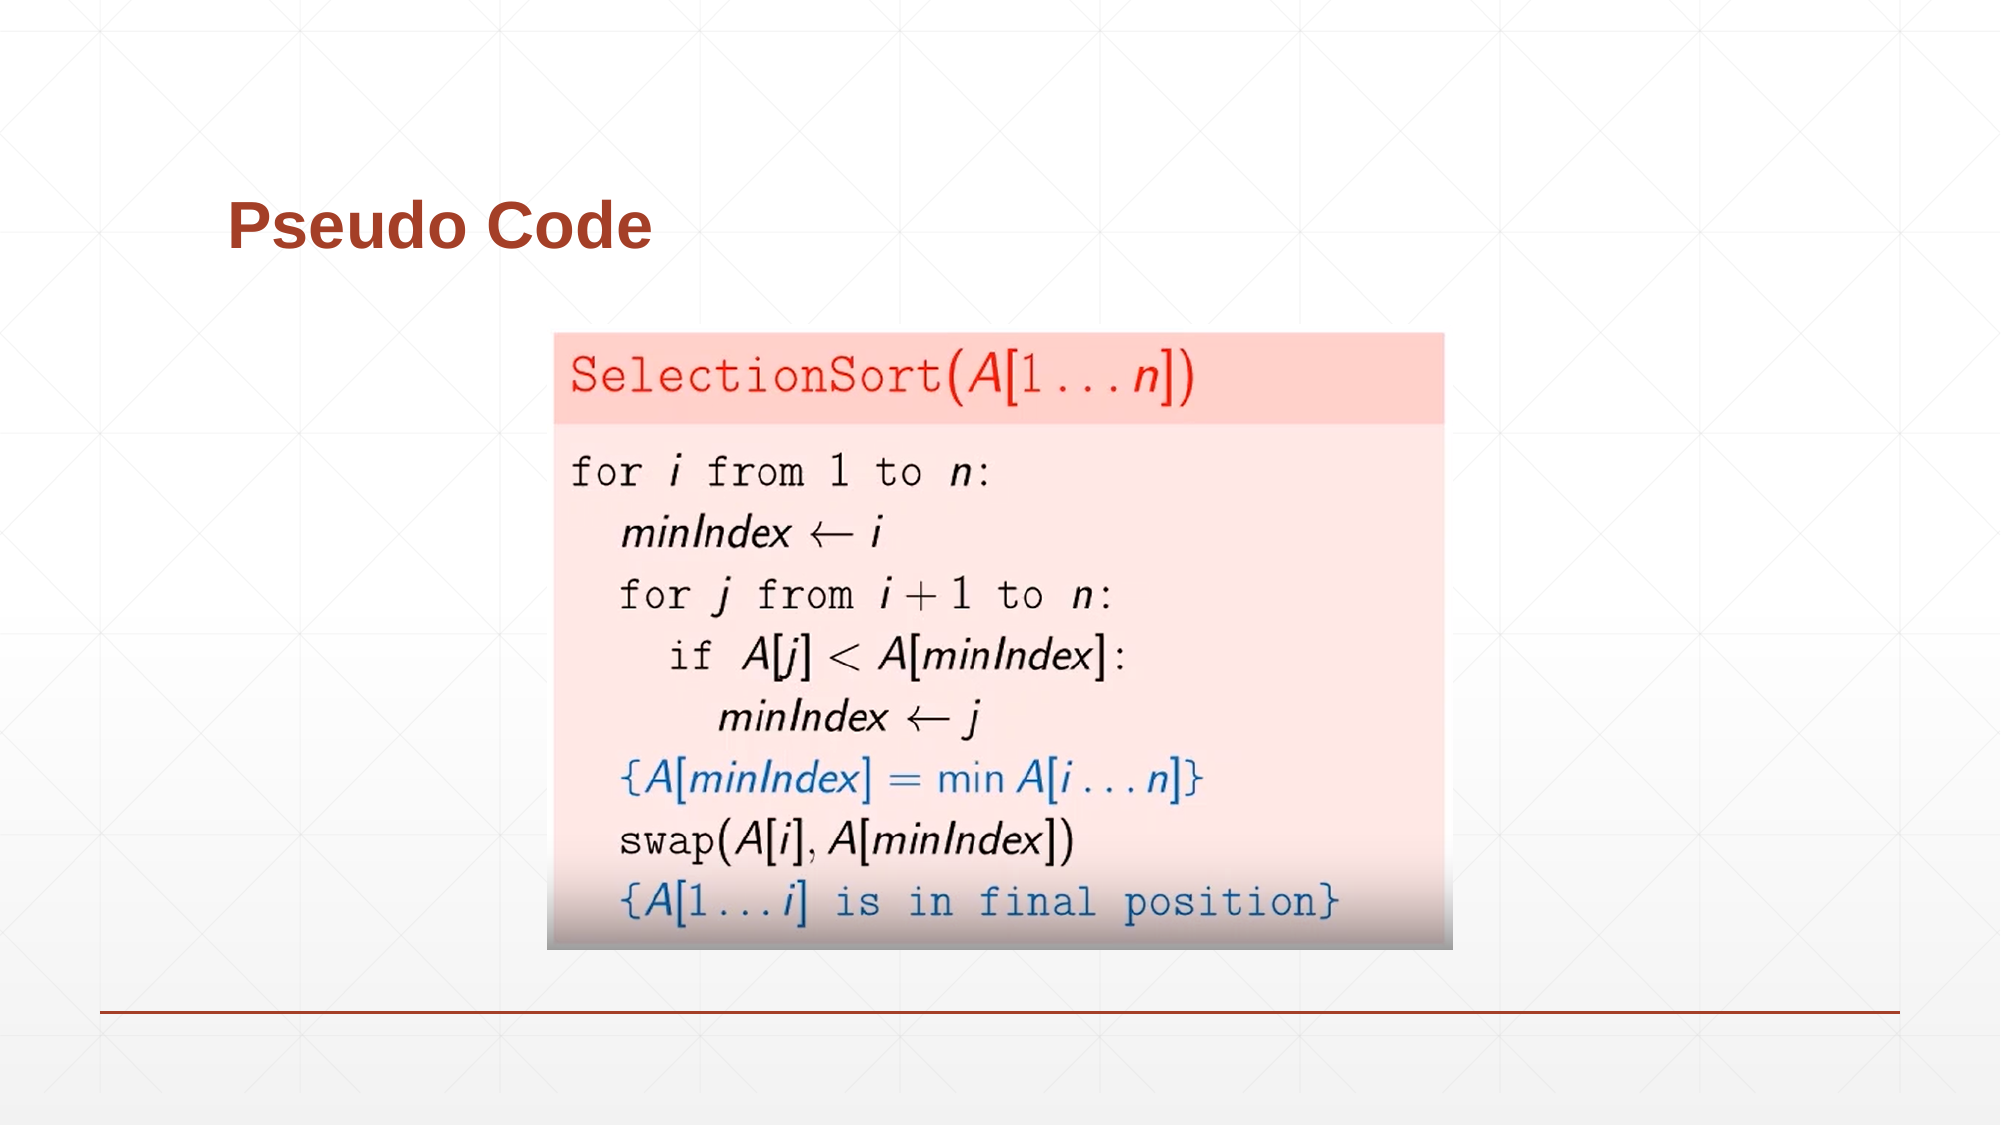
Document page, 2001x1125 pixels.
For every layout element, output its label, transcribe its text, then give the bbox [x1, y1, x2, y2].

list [547, 324, 1453, 950]
title Pseudo Code [212, 82, 1788, 271]
